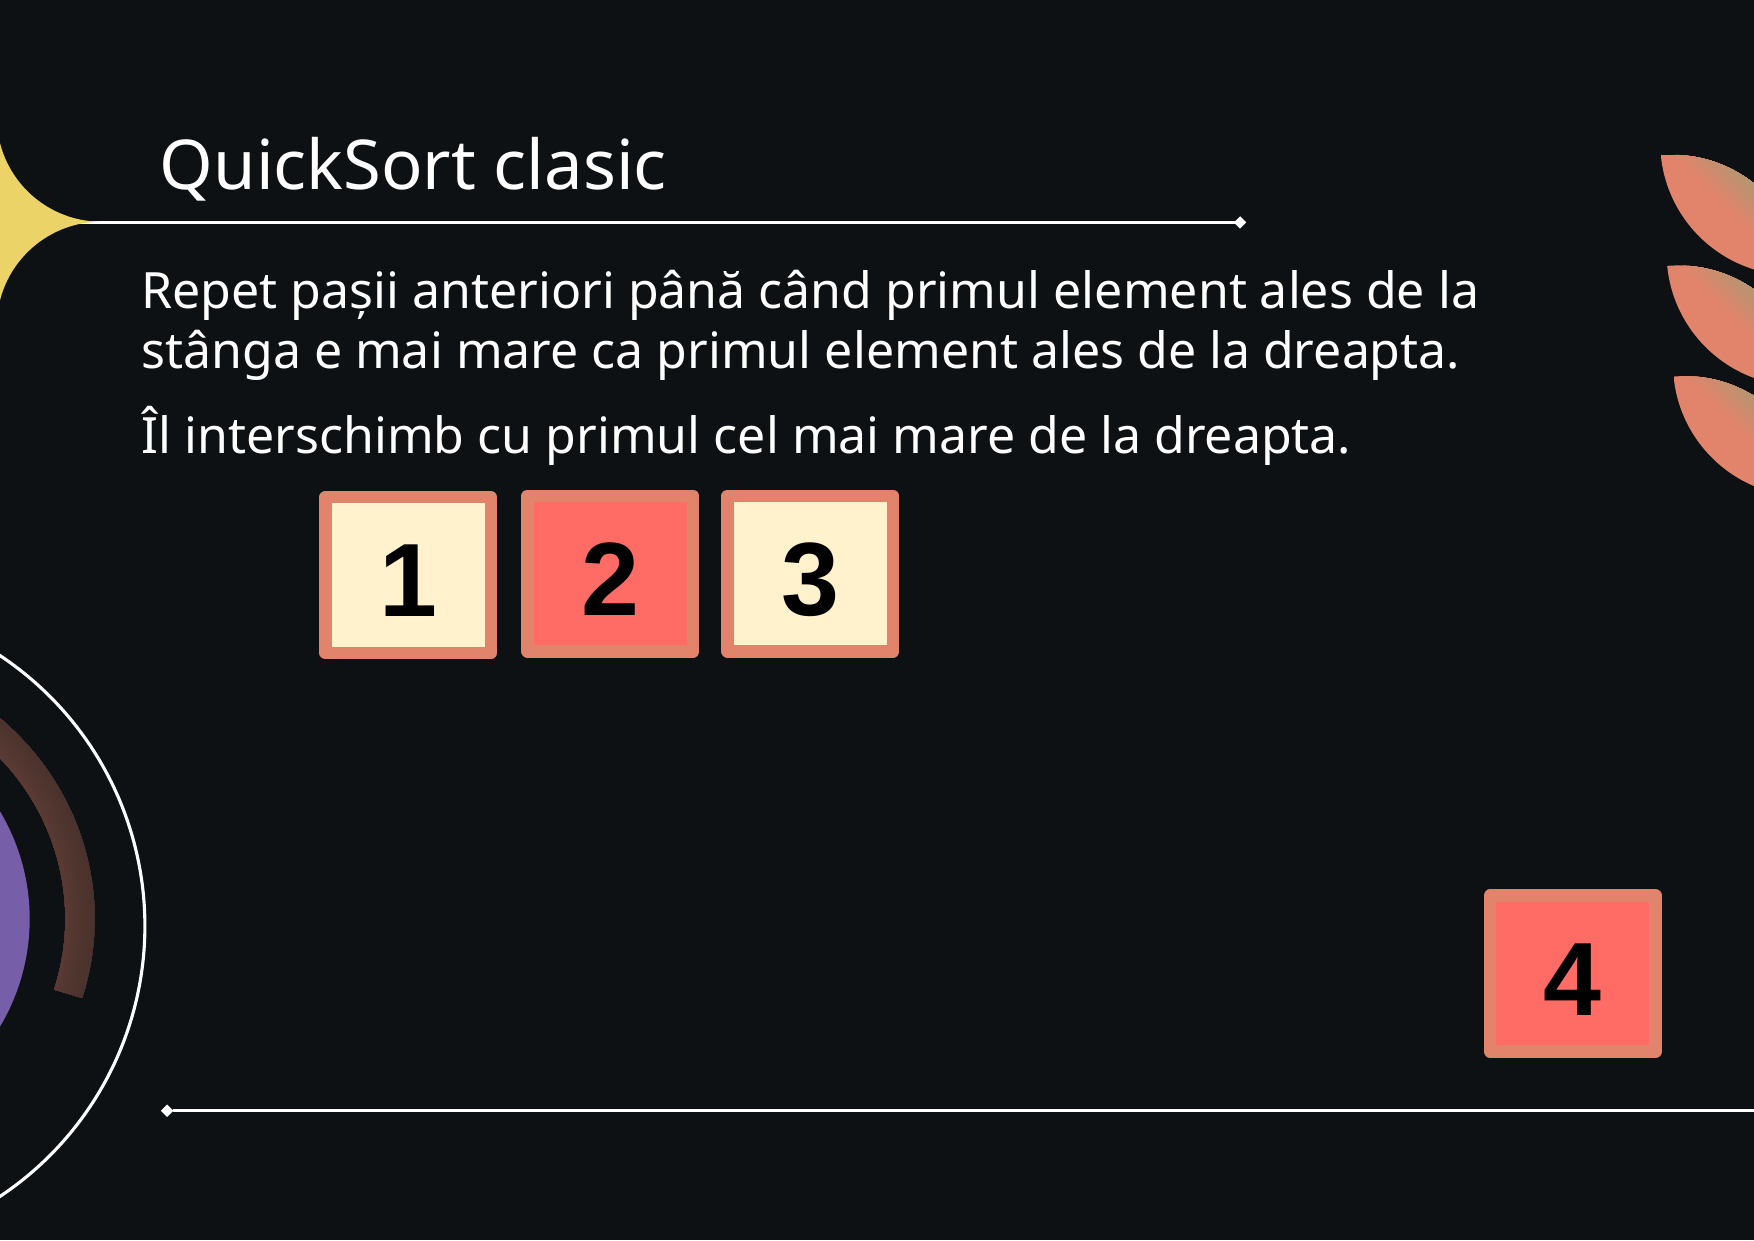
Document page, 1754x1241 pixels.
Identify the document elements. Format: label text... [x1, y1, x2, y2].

text_box 4 [1490, 895, 1656, 1052]
text_box 1 [325, 509, 491, 653]
subtitle Repet pașii anteriori până când primul element ales de la stânga e mai mare ca primul element ales de la dreapta. Îl interschimb cu primul cel mai mare de la dreapta. [126, 243, 1606, 509]
title QuickSort clasic [144, 105, 1229, 183]
text_box 3 [727, 509, 894, 652]
text_box 2 [527, 509, 694, 652]
